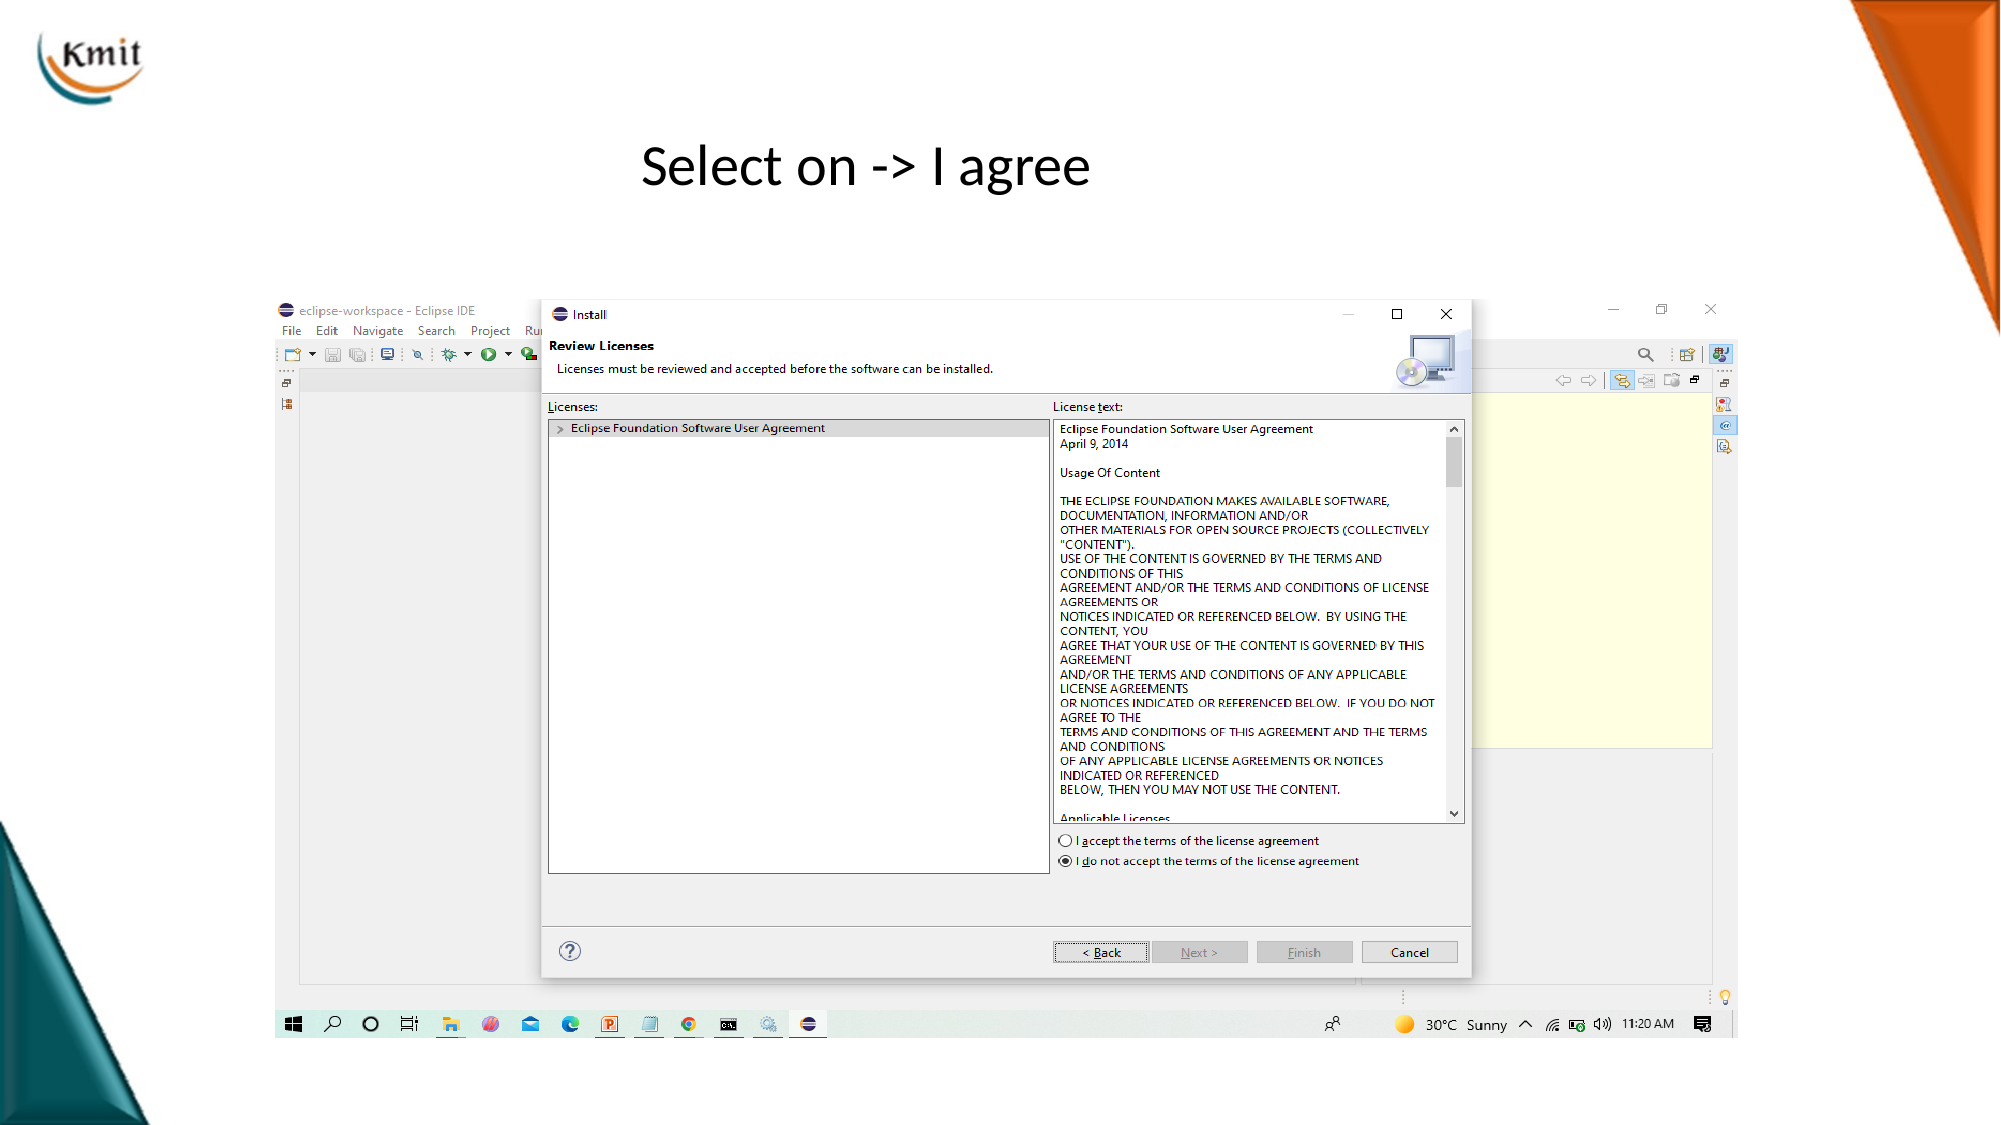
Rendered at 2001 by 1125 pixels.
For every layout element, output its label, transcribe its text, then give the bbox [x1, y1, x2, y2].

title Select on -> I agree [128, 43, 1619, 206]
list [274, 299, 1738, 1038]
picture [0, 0, 2001, 1125]
